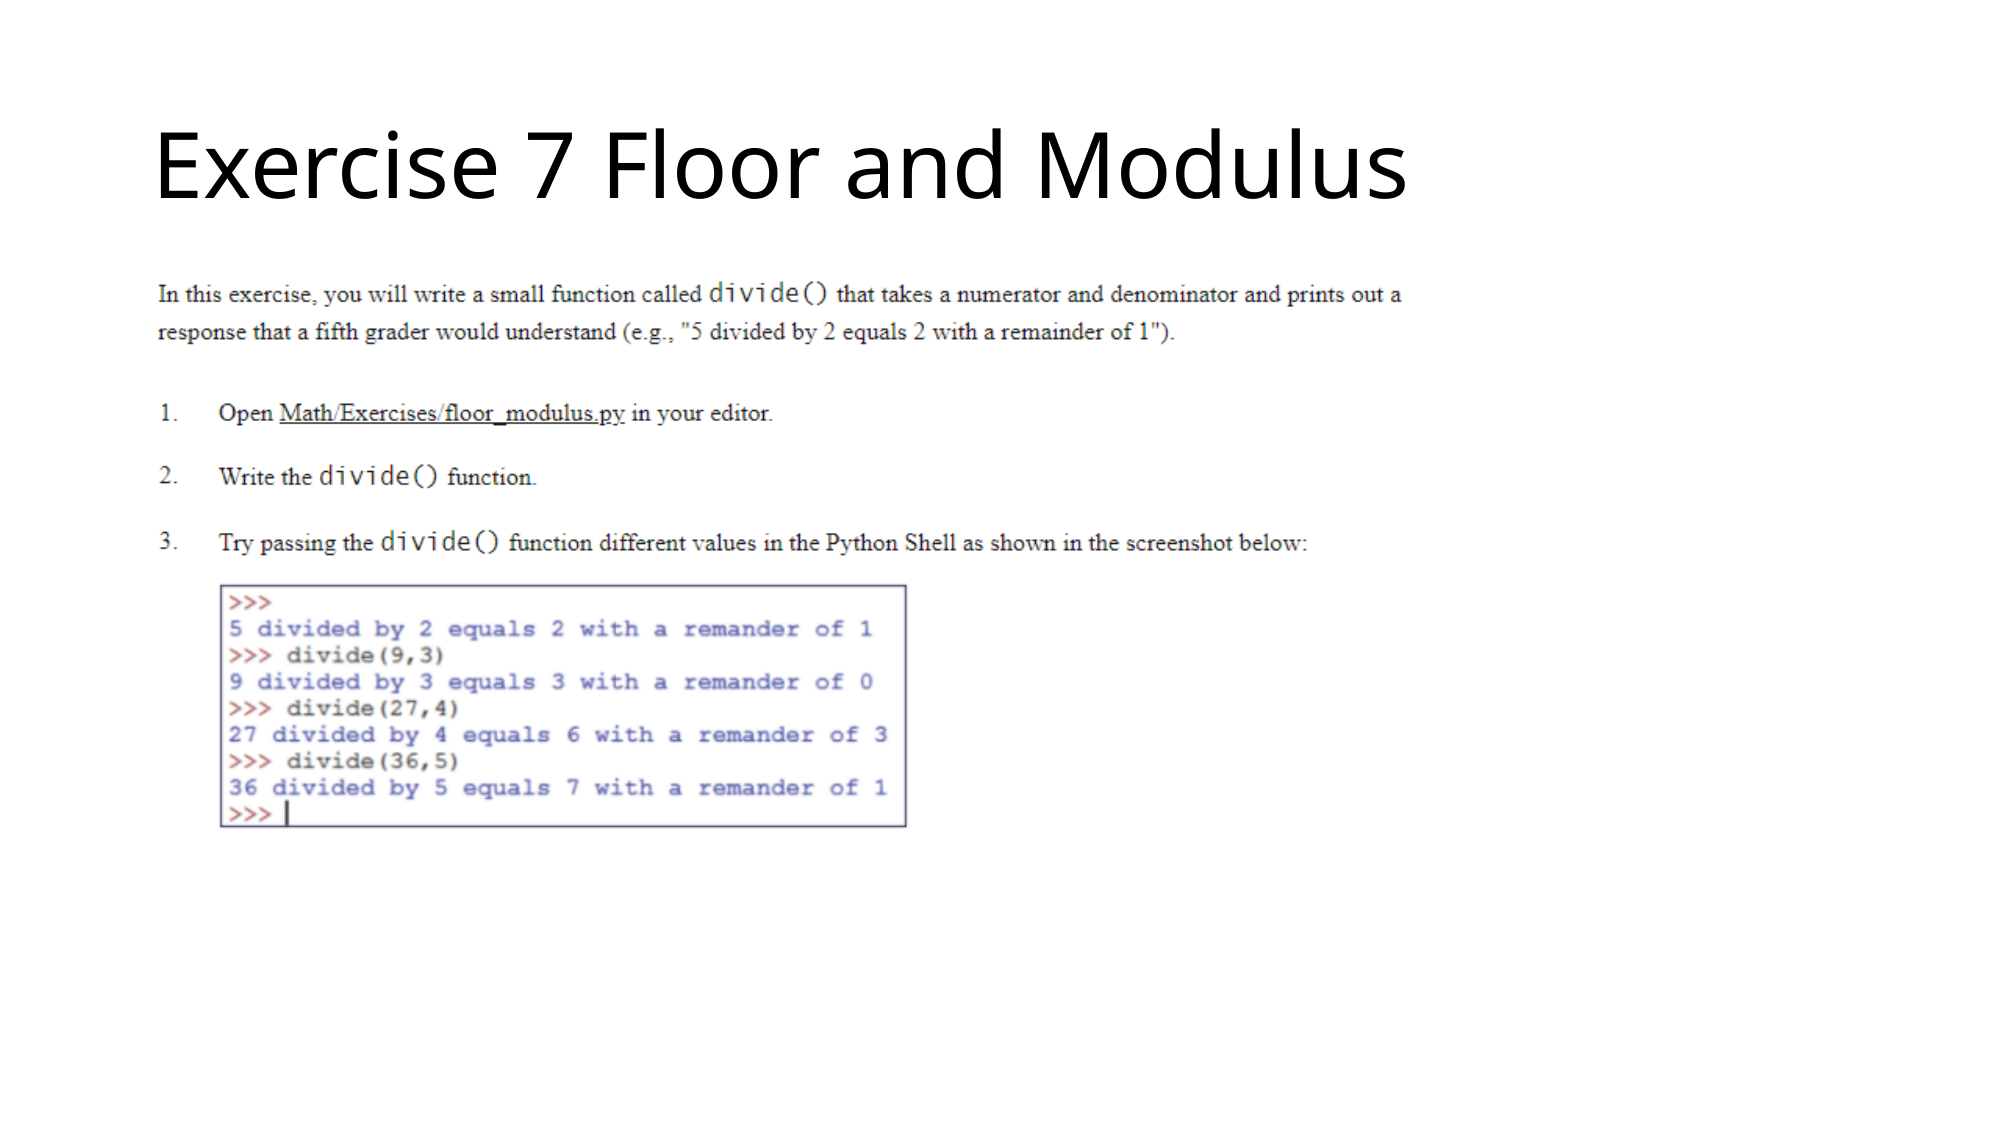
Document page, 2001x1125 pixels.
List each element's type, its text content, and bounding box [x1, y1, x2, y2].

title Exercise 7 Floor and Modulus [137, 59, 1863, 278]
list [122, 249, 1465, 876]
